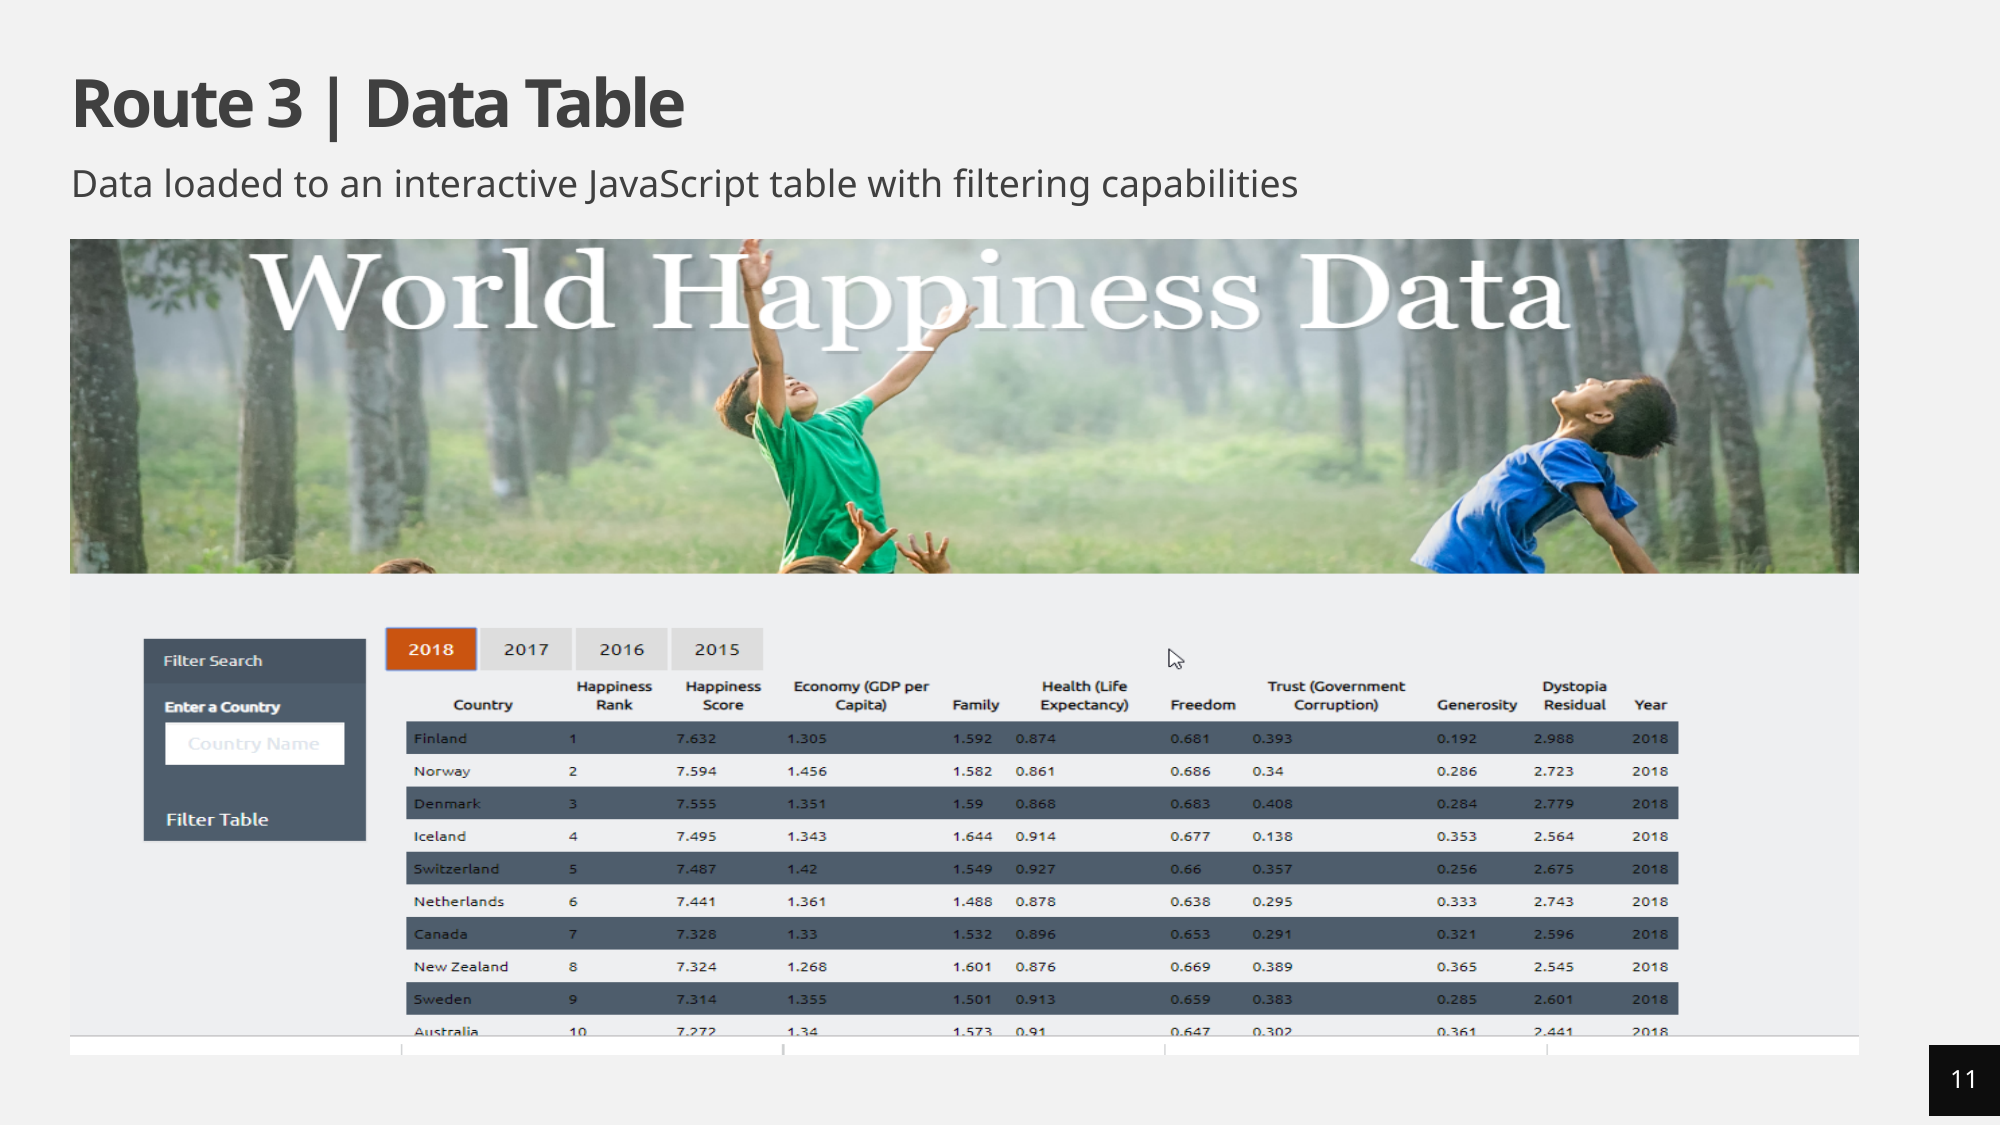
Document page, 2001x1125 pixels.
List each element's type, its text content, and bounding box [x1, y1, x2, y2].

picture [70, 239, 1859, 1055]
title Route 3 | Data Table [70, 70, 1930, 142]
slide_number 11 [1929, 1045, 2000, 1116]
list Data loaded to an interactive JavaScript table with filtering capabilities [70, 165, 1931, 225]
